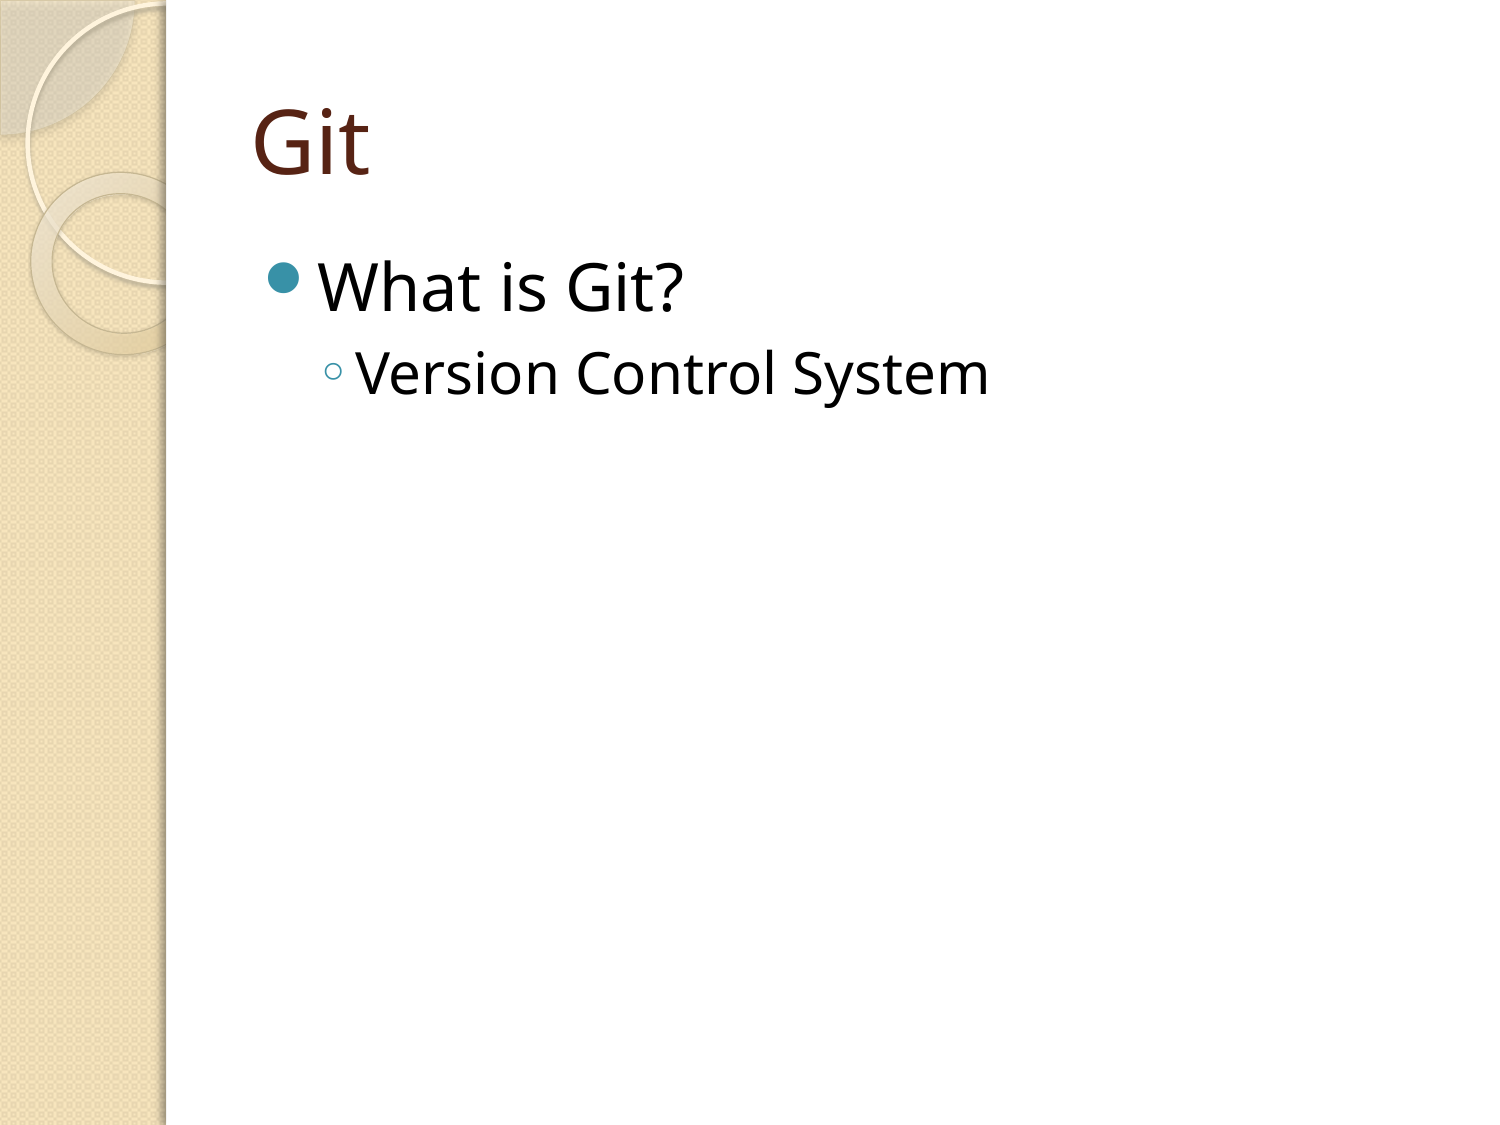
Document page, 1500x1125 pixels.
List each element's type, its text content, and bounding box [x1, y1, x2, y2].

title Git [235, 45, 1466, 233]
list What is Git? Version Control System [235, 237, 1466, 1025]
